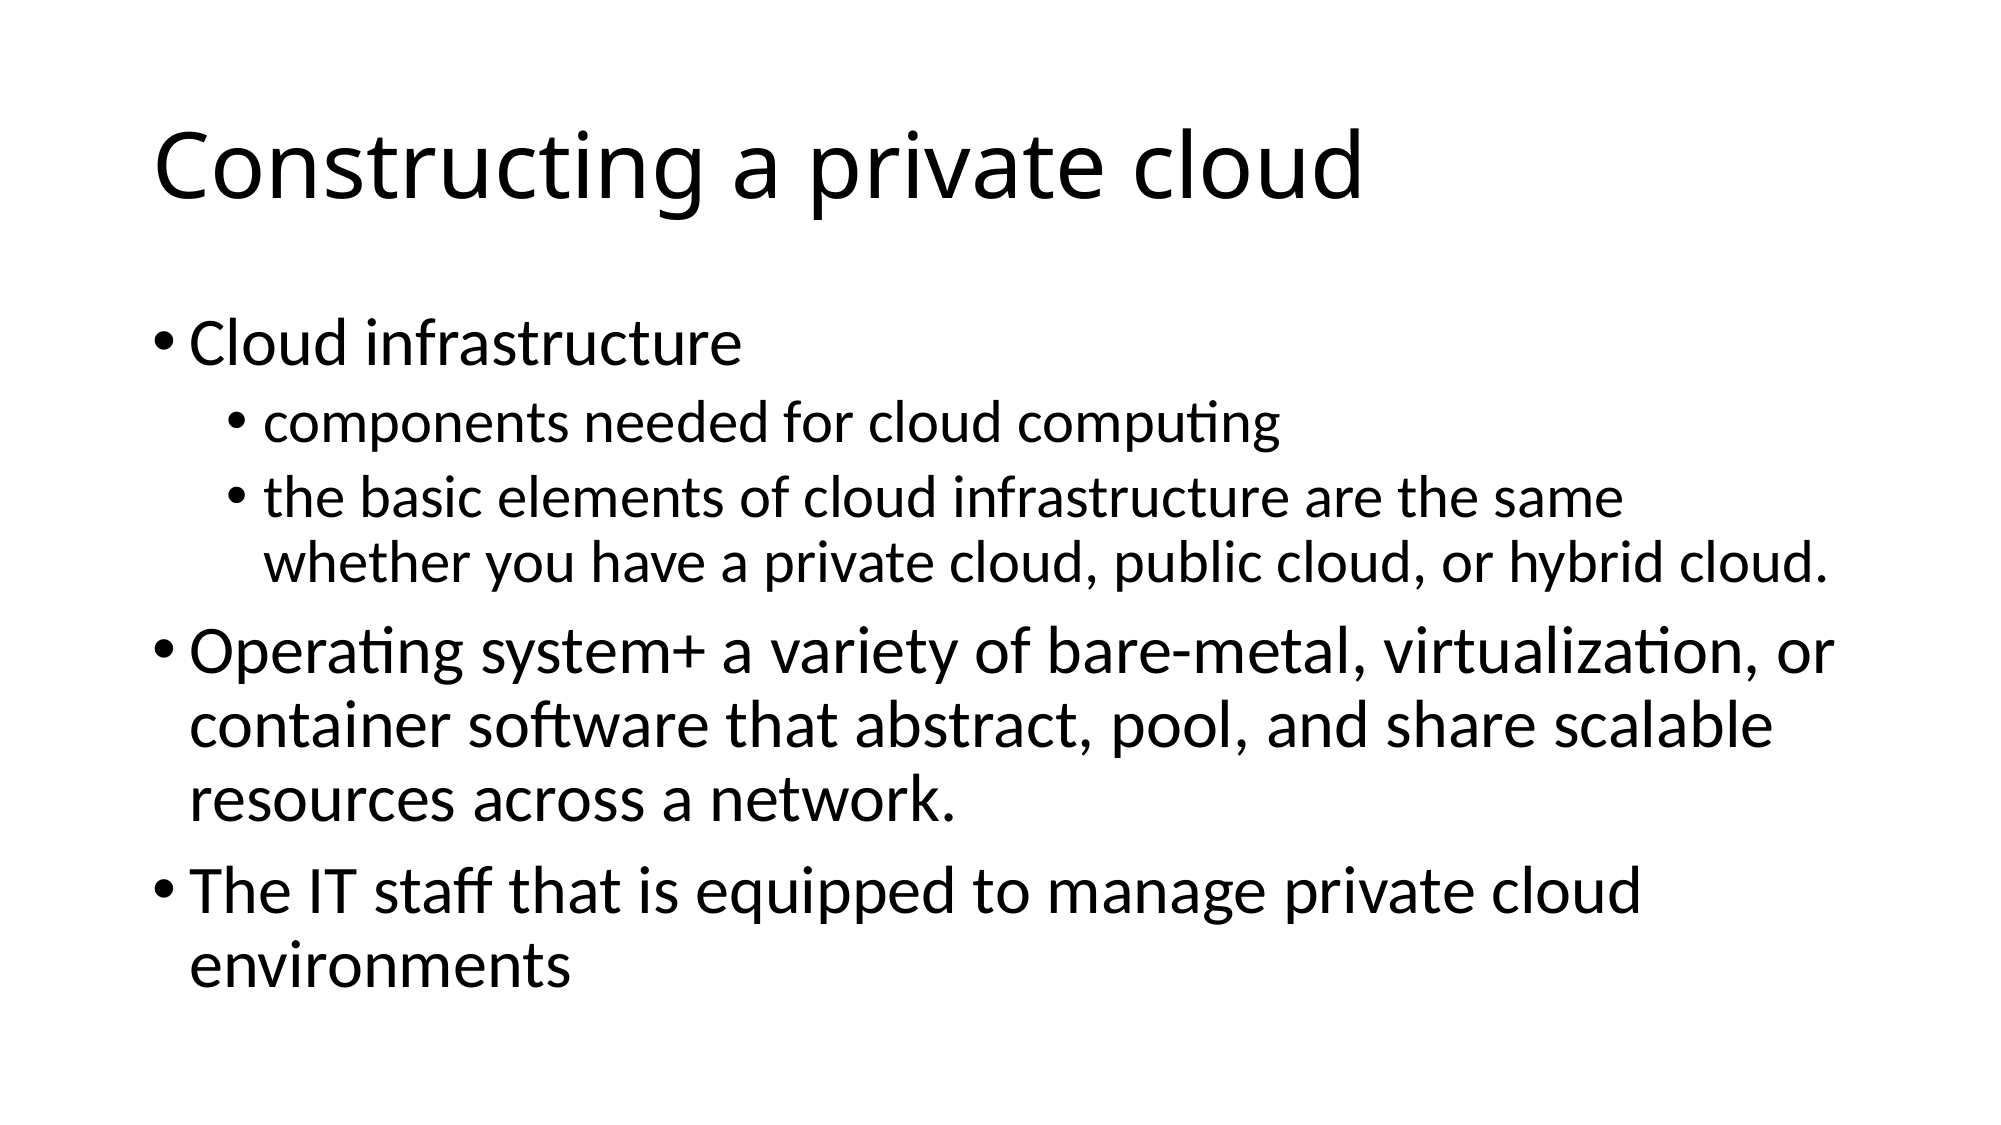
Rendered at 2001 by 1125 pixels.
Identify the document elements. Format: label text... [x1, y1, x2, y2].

title Constructing a private cloud [137, 59, 1863, 278]
list Cloud infrastructure components needed for cloud computing the basic elements of cloud infrastructure are the same whether you have a private cloud, public cloud, or hybrid cloud. Operating system+ a variety of bare-metal, virtualization, or container software that abstract, pool, and share scalable resources across a network. The IT staff that is equipped to manage private cloud environments [137, 299, 1863, 1014]
